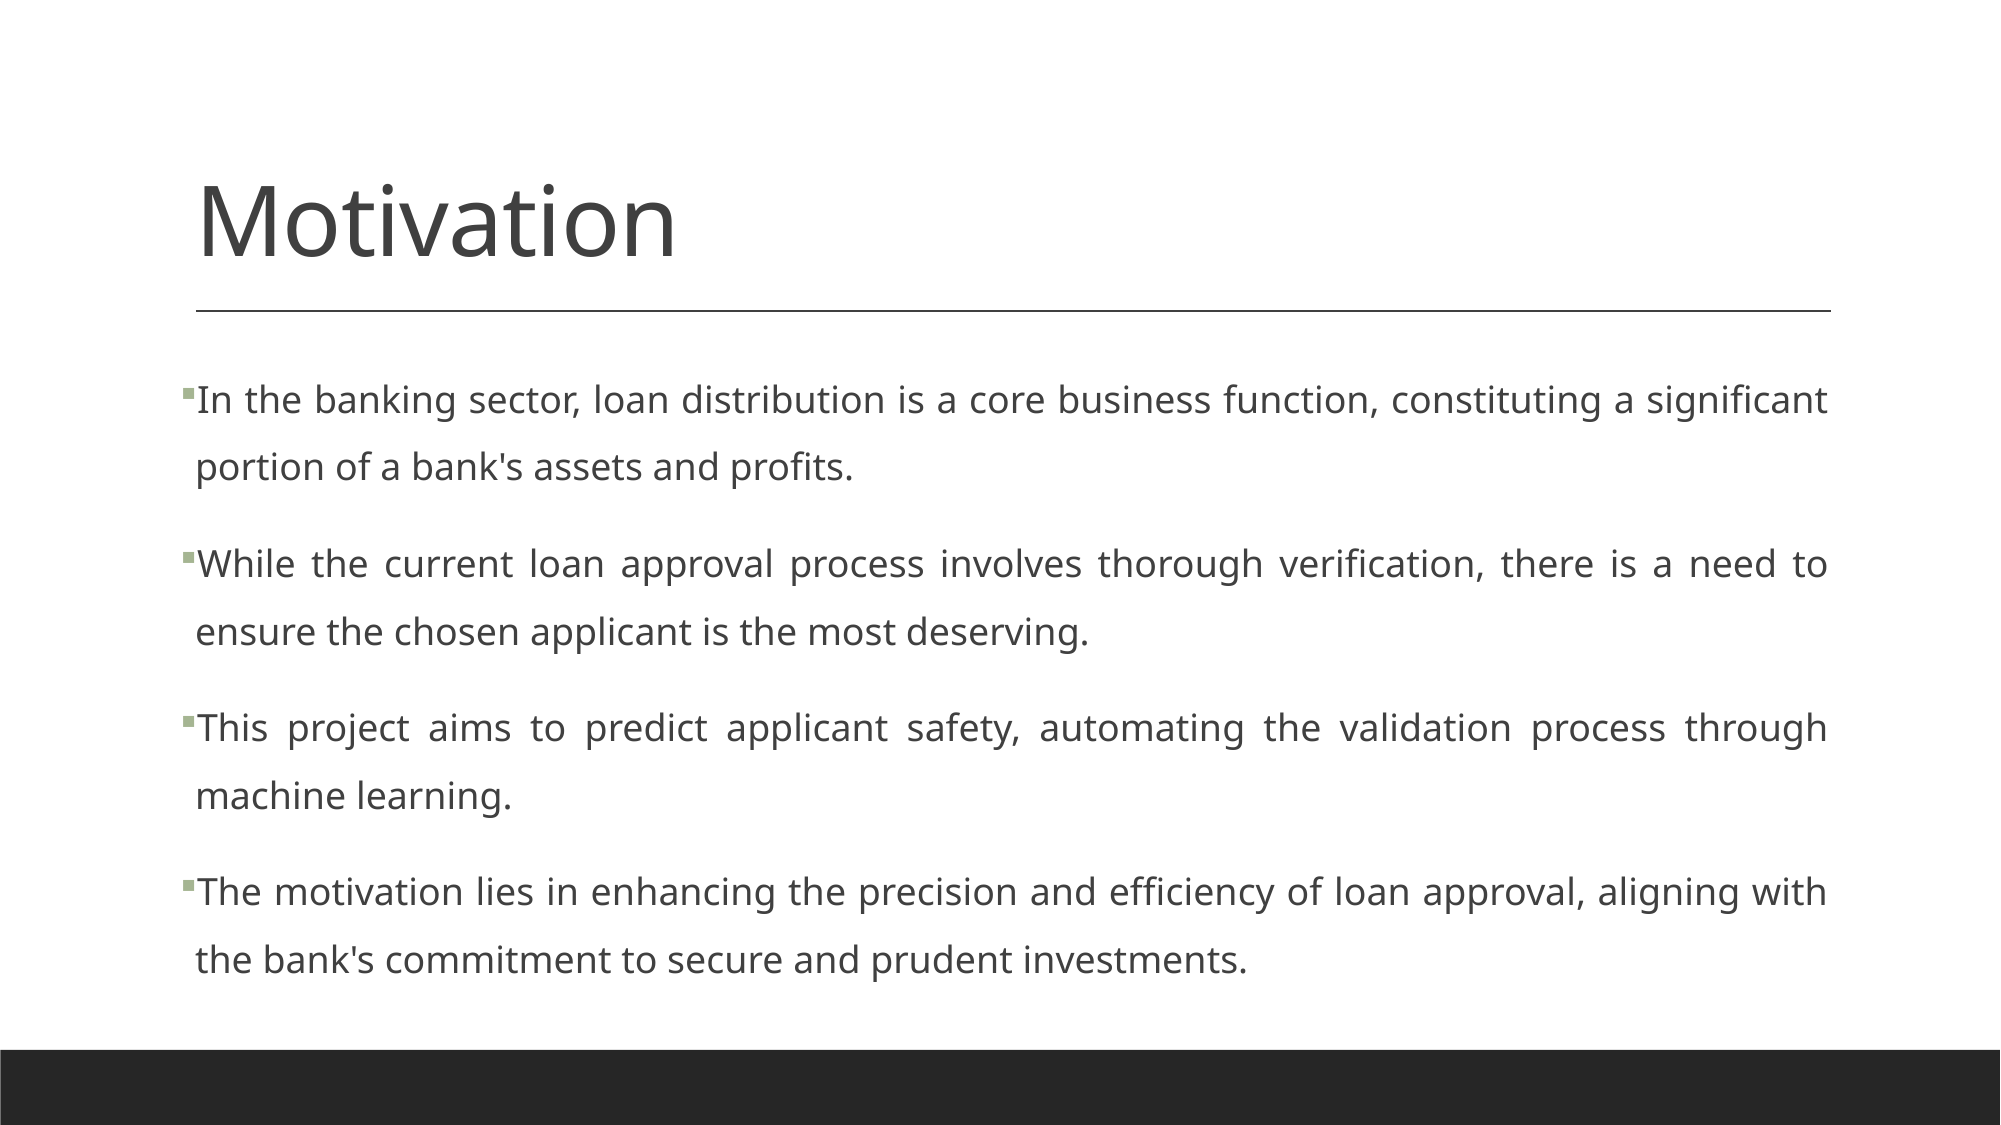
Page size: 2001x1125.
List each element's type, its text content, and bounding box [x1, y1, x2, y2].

list In the banking sector, loan distribution is a core business function, constituting a significant portion of a bank's assets and profits. While the current loan approval process involves thorough verification, there is a need to ensure the chosen applicant is the most deserving. This project aims to predict applicant safety, automating the validation process through machine learning. The motivation lies in enhancing the precision and efficiency of loan approval, aligning with the bank's commitment to secure and prudent investments. [180, 345, 1830, 1020]
title Motivation [180, 47, 1830, 285]
